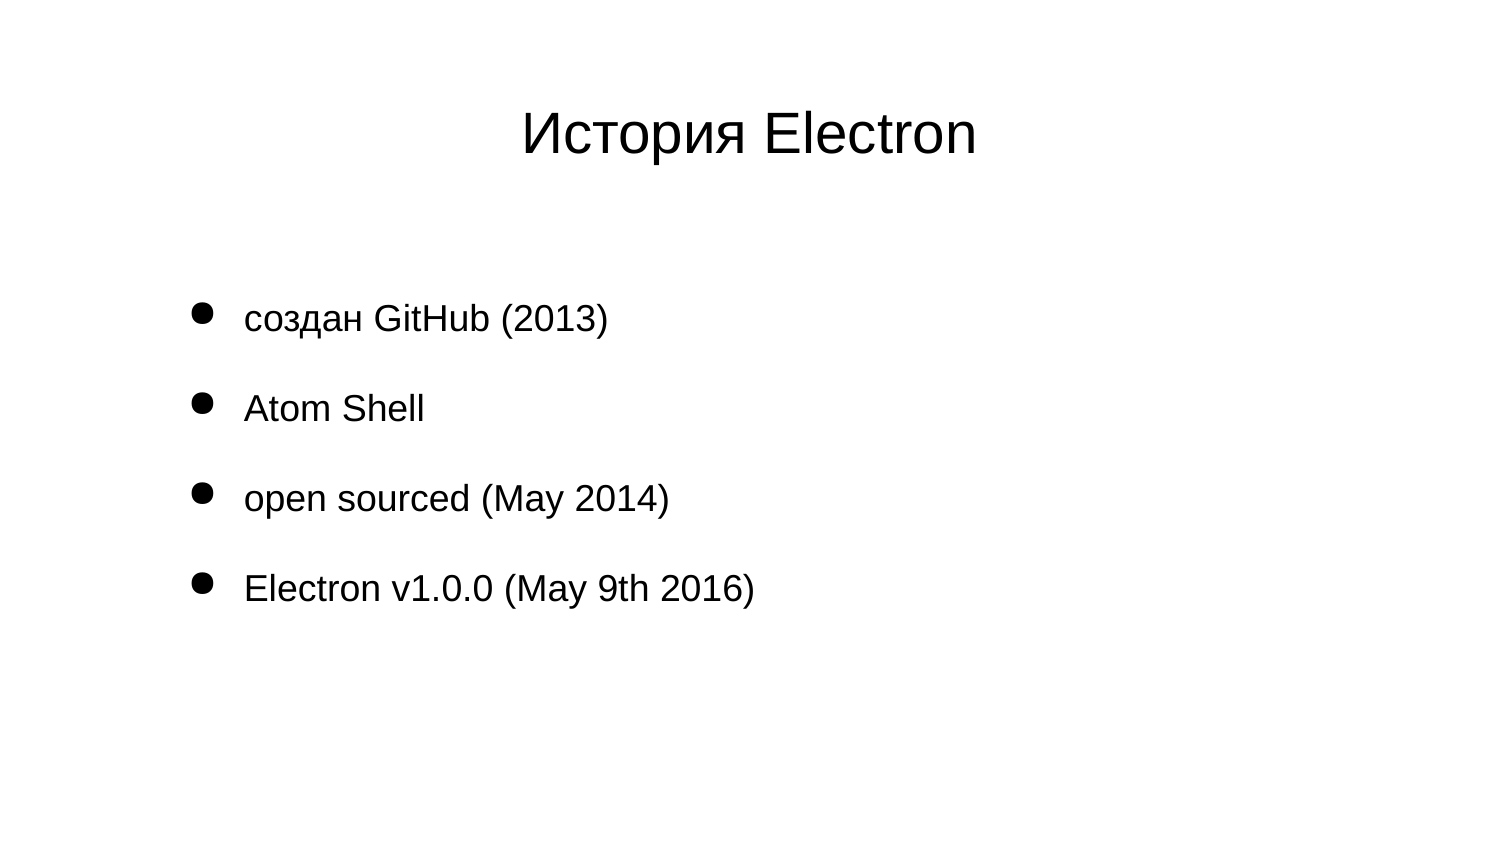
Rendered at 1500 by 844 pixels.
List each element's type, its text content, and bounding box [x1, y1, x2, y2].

text_box создан GitHub (2013) Atom Shell open sourced (May 2014) Electron v1.0.0 (May 9th 2016) [154, 233, 1346, 781]
title История Electron [51, 79, 1449, 174]
